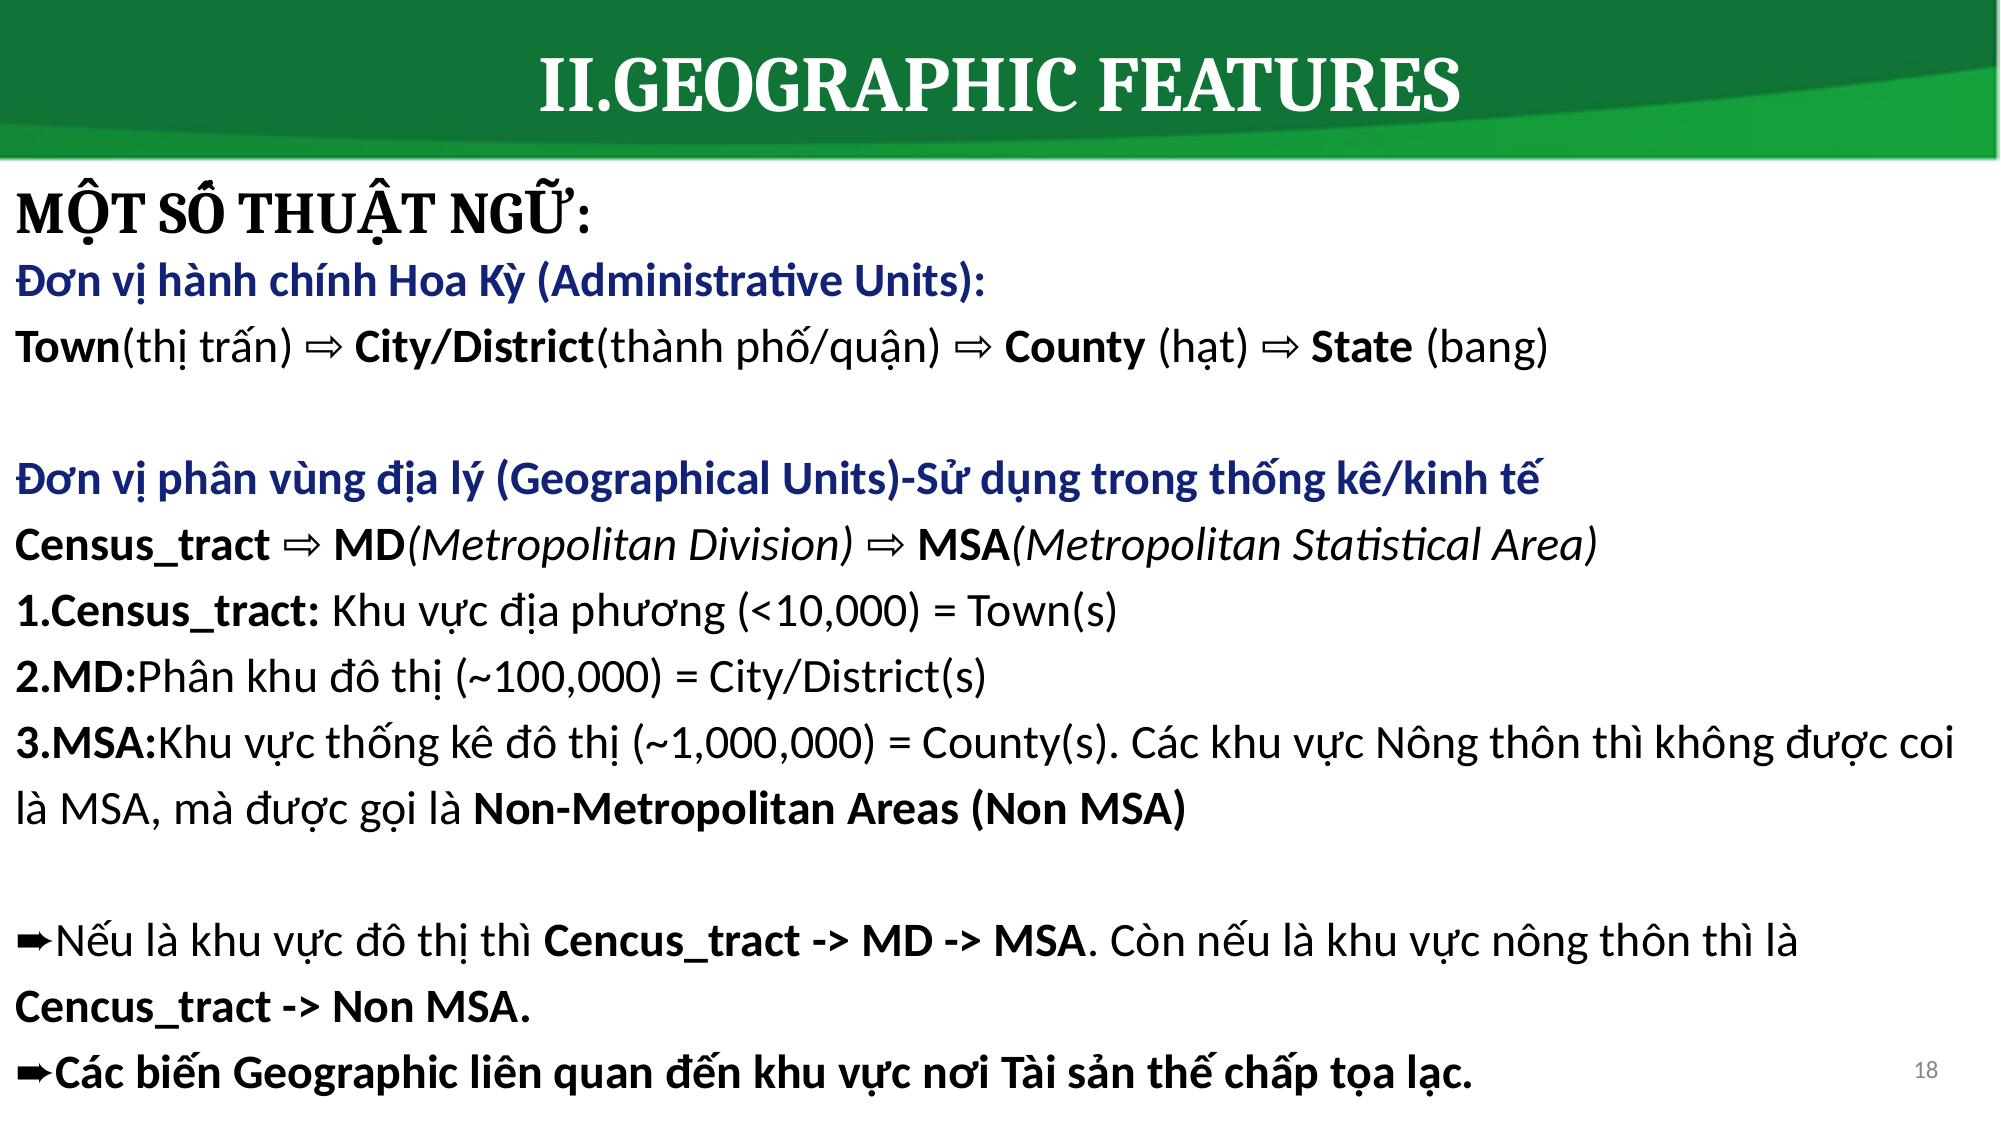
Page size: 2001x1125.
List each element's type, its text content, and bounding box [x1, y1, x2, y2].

title II.GEOGRAPHIC FEATURES [0, 0, 2000, 159]
picture [0, 0, 2001, 1125]
text_box Đơn vị hành chính Hoa Kỳ (Administrative Units): Town(thị trấn) ⇨ City/District(thành phố/quận) ⇨ County (hạt) ⇨ State (bang) Đơn vị phân vùng địa lý (Geographical Units)-Sử dụng trong thống kê/kinh tế Census_tract ⇨ MD(Metropolitan Division) ⇨ MSA(Metropolitan Statistical Area) 1.Census_tract: Khu vực địa phương (<10,000) = Town(s) 2.MD:Phân khu đô thị (~100,000) = City/District(s) 3.MSA:Khu vực thống kê đô thị (~1,000,000) = County(s). Các khu vực Nông thôn thì không được coi là MSA, mà được gọi là Non-Metropolitan Areas (Non MSA) ➨Nếu là khu vực đô thị thì Cencus_tract -> MD -> MSA. Còn nếu là khu vực nông thôn thì là Cencus_tract -> Non MSA. ➨Các biến Geographic liên quan đến khu vực nơi Tài sản thế chấp tọa lạc. [0, 224, 2000, 1114]
title MỘT SỐ THUẬT NGỮ: [0, 159, 2000, 224]
